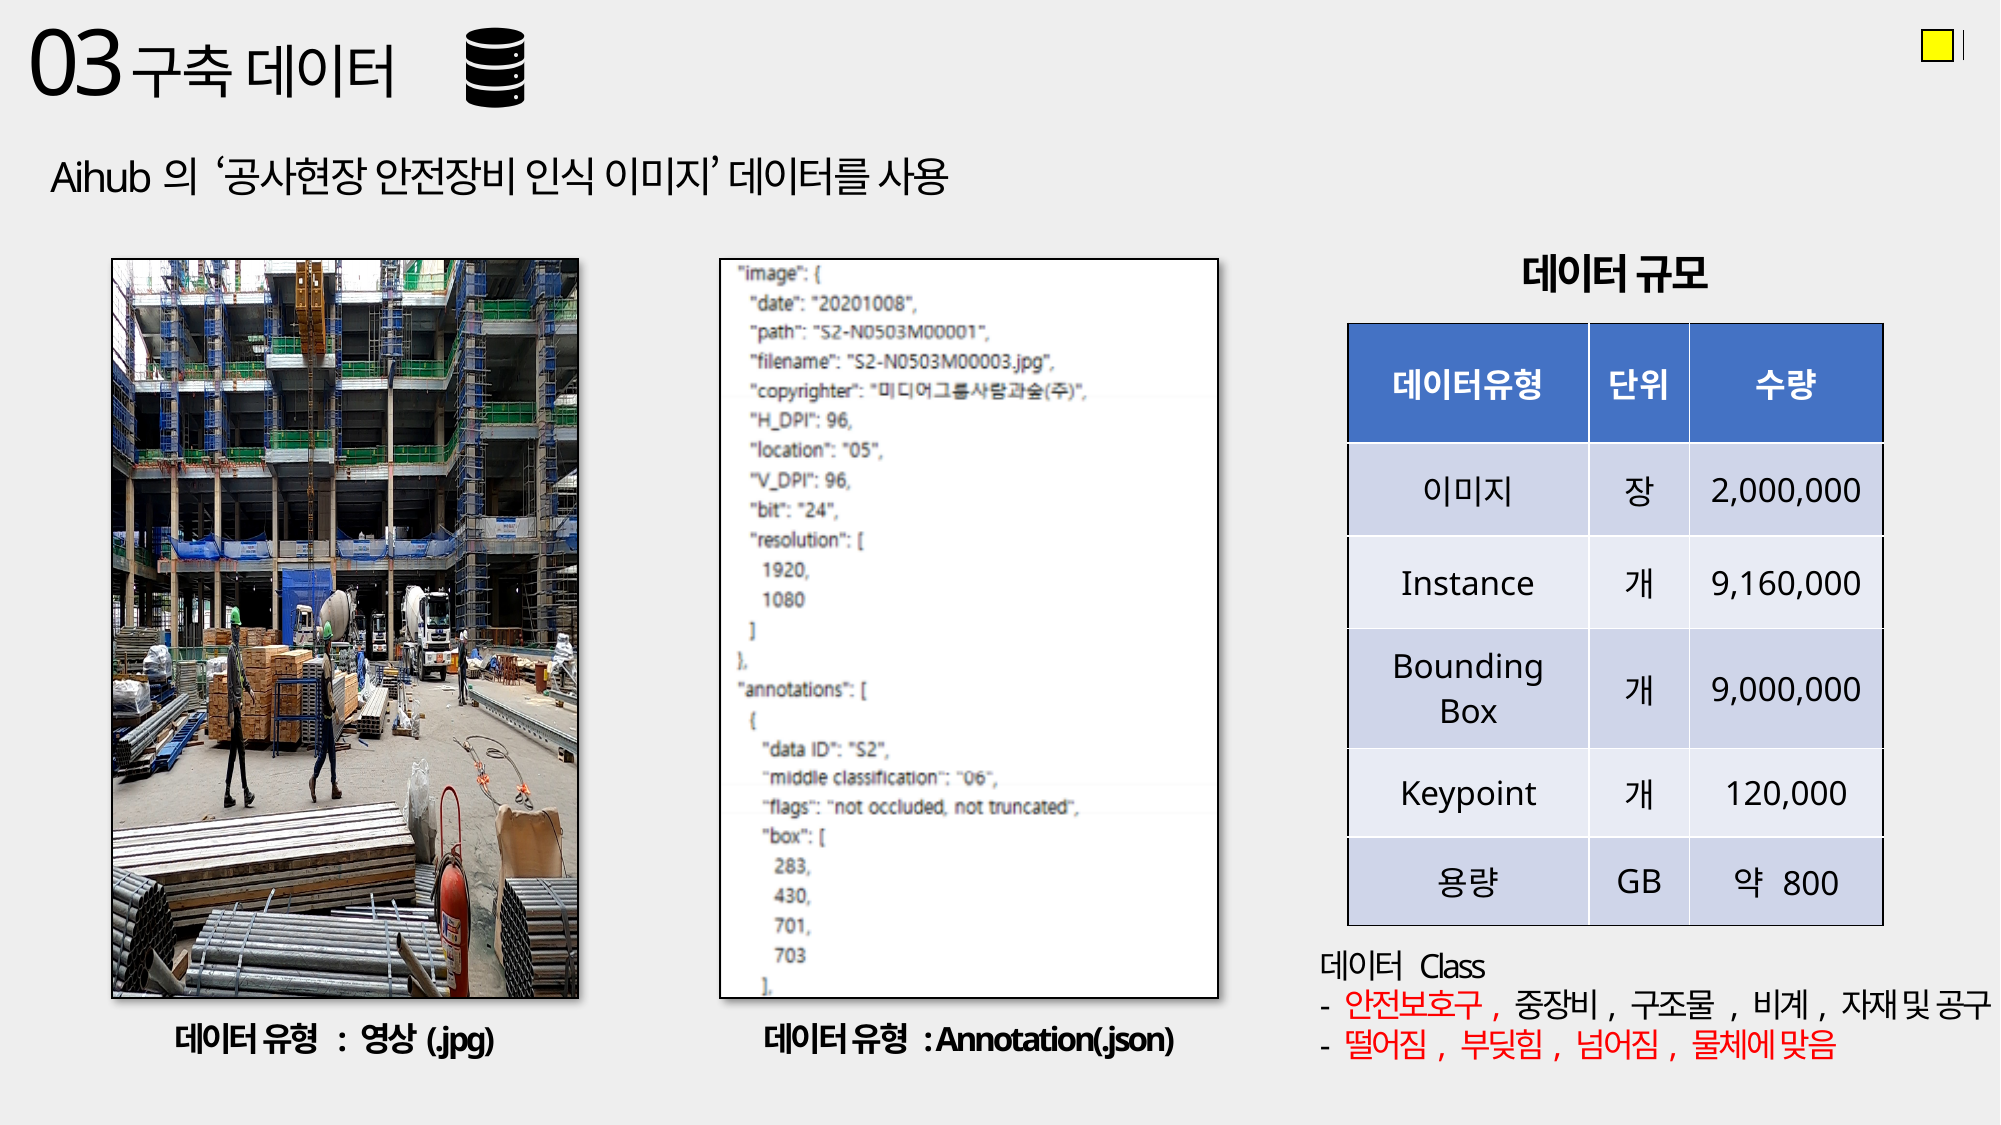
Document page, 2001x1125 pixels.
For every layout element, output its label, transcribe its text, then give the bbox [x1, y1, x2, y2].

table_cell 개 [1590, 537, 1689, 628]
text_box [12, 0, 554, 139]
table_cell 9,160,000 [1690, 537, 1882, 628]
table_cell 이미지 [1349, 444, 1588, 535]
picture [445, 17, 545, 118]
table_header 데이터유형 [1349, 324, 1588, 442]
picture [721, 260, 1218, 998]
table_cell Bounding Box [1349, 629, 1588, 748]
table_header 수량 [1690, 324, 1882, 442]
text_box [1305, 937, 2000, 1074]
table_cell 약 800 [1690, 838, 1882, 925]
table_cell 용량 [1349, 838, 1588, 925]
table_header 단위 [1590, 324, 1689, 442]
table_cell 120,000 [1690, 749, 1882, 836]
table_cell 개 [1590, 749, 1689, 836]
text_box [1921, 30, 1964, 62]
table_cell 장 [1590, 444, 1689, 535]
text_box 데이터 규모 [1406, 240, 1825, 305]
text_box Aihub의 ‘공사현장 안전장비 인식 이미지’ 데이터를 사용 [35, 143, 1769, 209]
table_cell 9,000,000 [1690, 629, 1882, 748]
text_box 데이터 유형 : 영상(.jpg) [102, 1010, 567, 1066]
table_cell Instance [1349, 537, 1588, 628]
table_cell Keypoint [1349, 749, 1588, 836]
text_box 데이터 유형 : Annotation(.json) [669, 1010, 1270, 1066]
table_cell GB [1590, 838, 1689, 925]
picture [112, 260, 577, 998]
table_cell 2,000,000 [1690, 444, 1882, 535]
table_cell 개 [1590, 629, 1689, 748]
